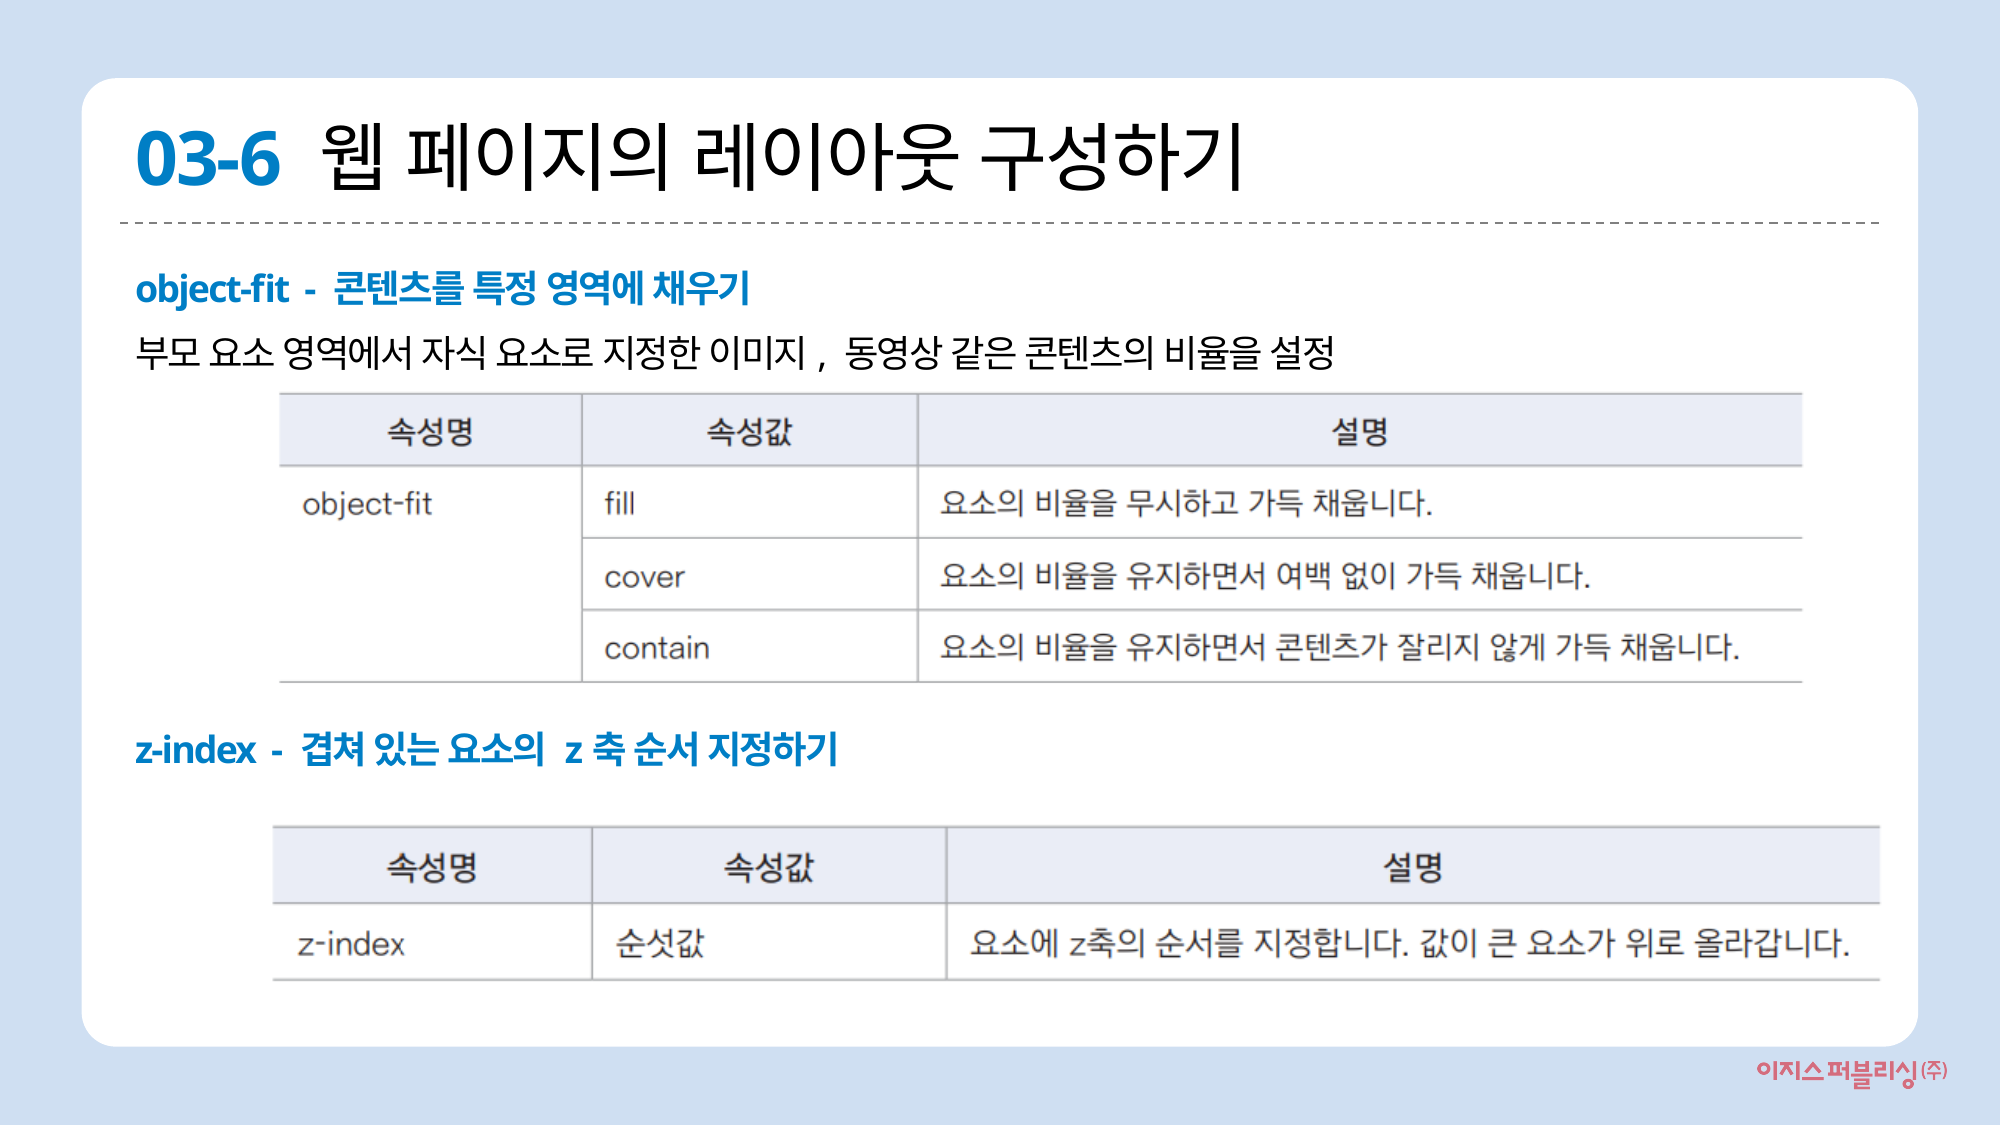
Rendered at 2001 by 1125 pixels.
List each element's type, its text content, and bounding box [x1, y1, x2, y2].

list object-fit - 콘텐츠를 특정 영역에 채우기 부모 요소 영역에서 자식 요소로 지정한 이미지, 동영상 같은 콘텐츠의 비율을 설정 z-index - 겹쳐 있는 요소의 z축 순서 지정하기 [120, 257, 1880, 1009]
picture [265, 819, 1894, 997]
title 03-6 웹 페이지의 레이아웃 구성하기 [120, 109, 1880, 209]
picture [275, 386, 1817, 689]
